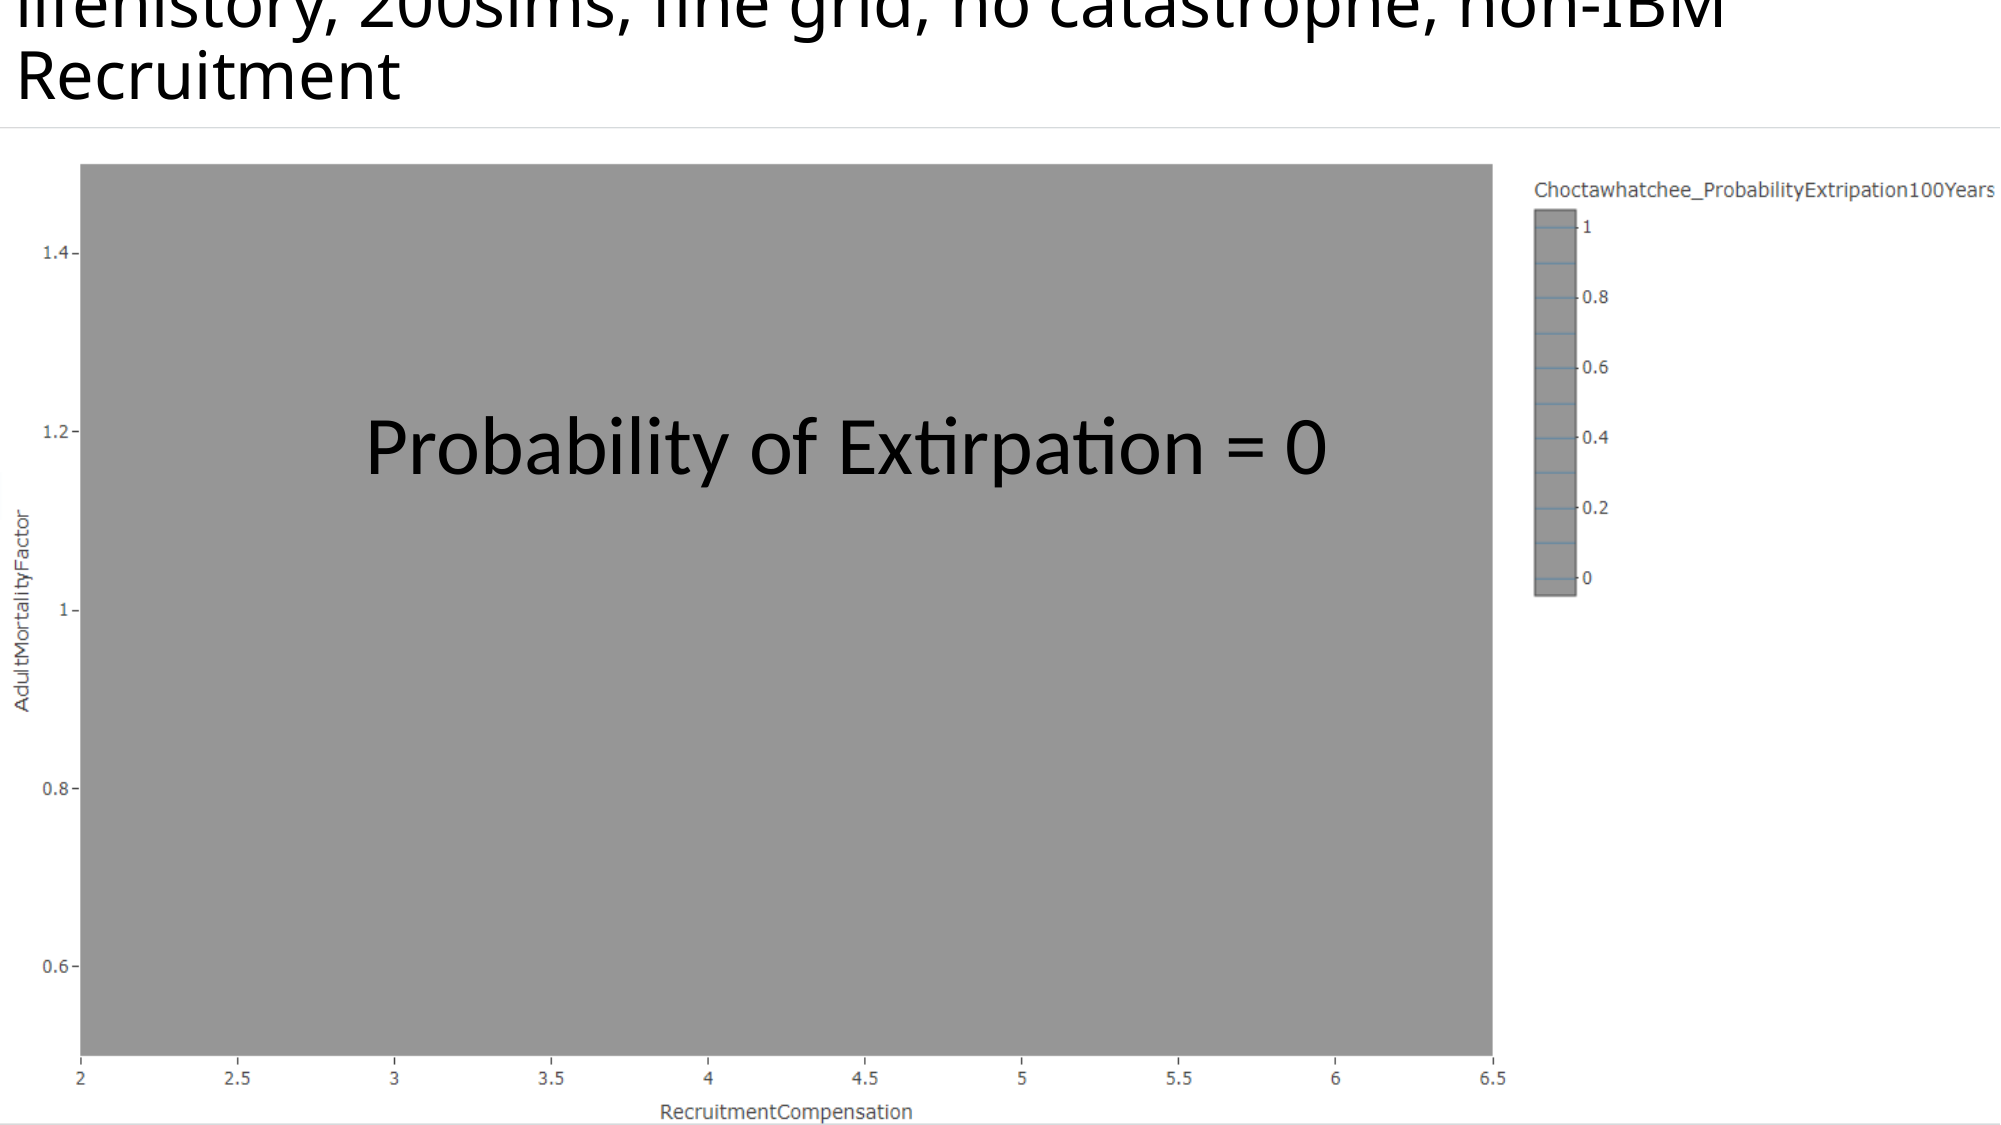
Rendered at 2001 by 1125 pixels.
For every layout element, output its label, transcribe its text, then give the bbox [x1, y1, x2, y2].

title lifehistory, 200sims, fine grid, no catastrophe, non-IBM Recruitment [0, 3, 2000, 81]
picture [0, 127, 2000, 1125]
